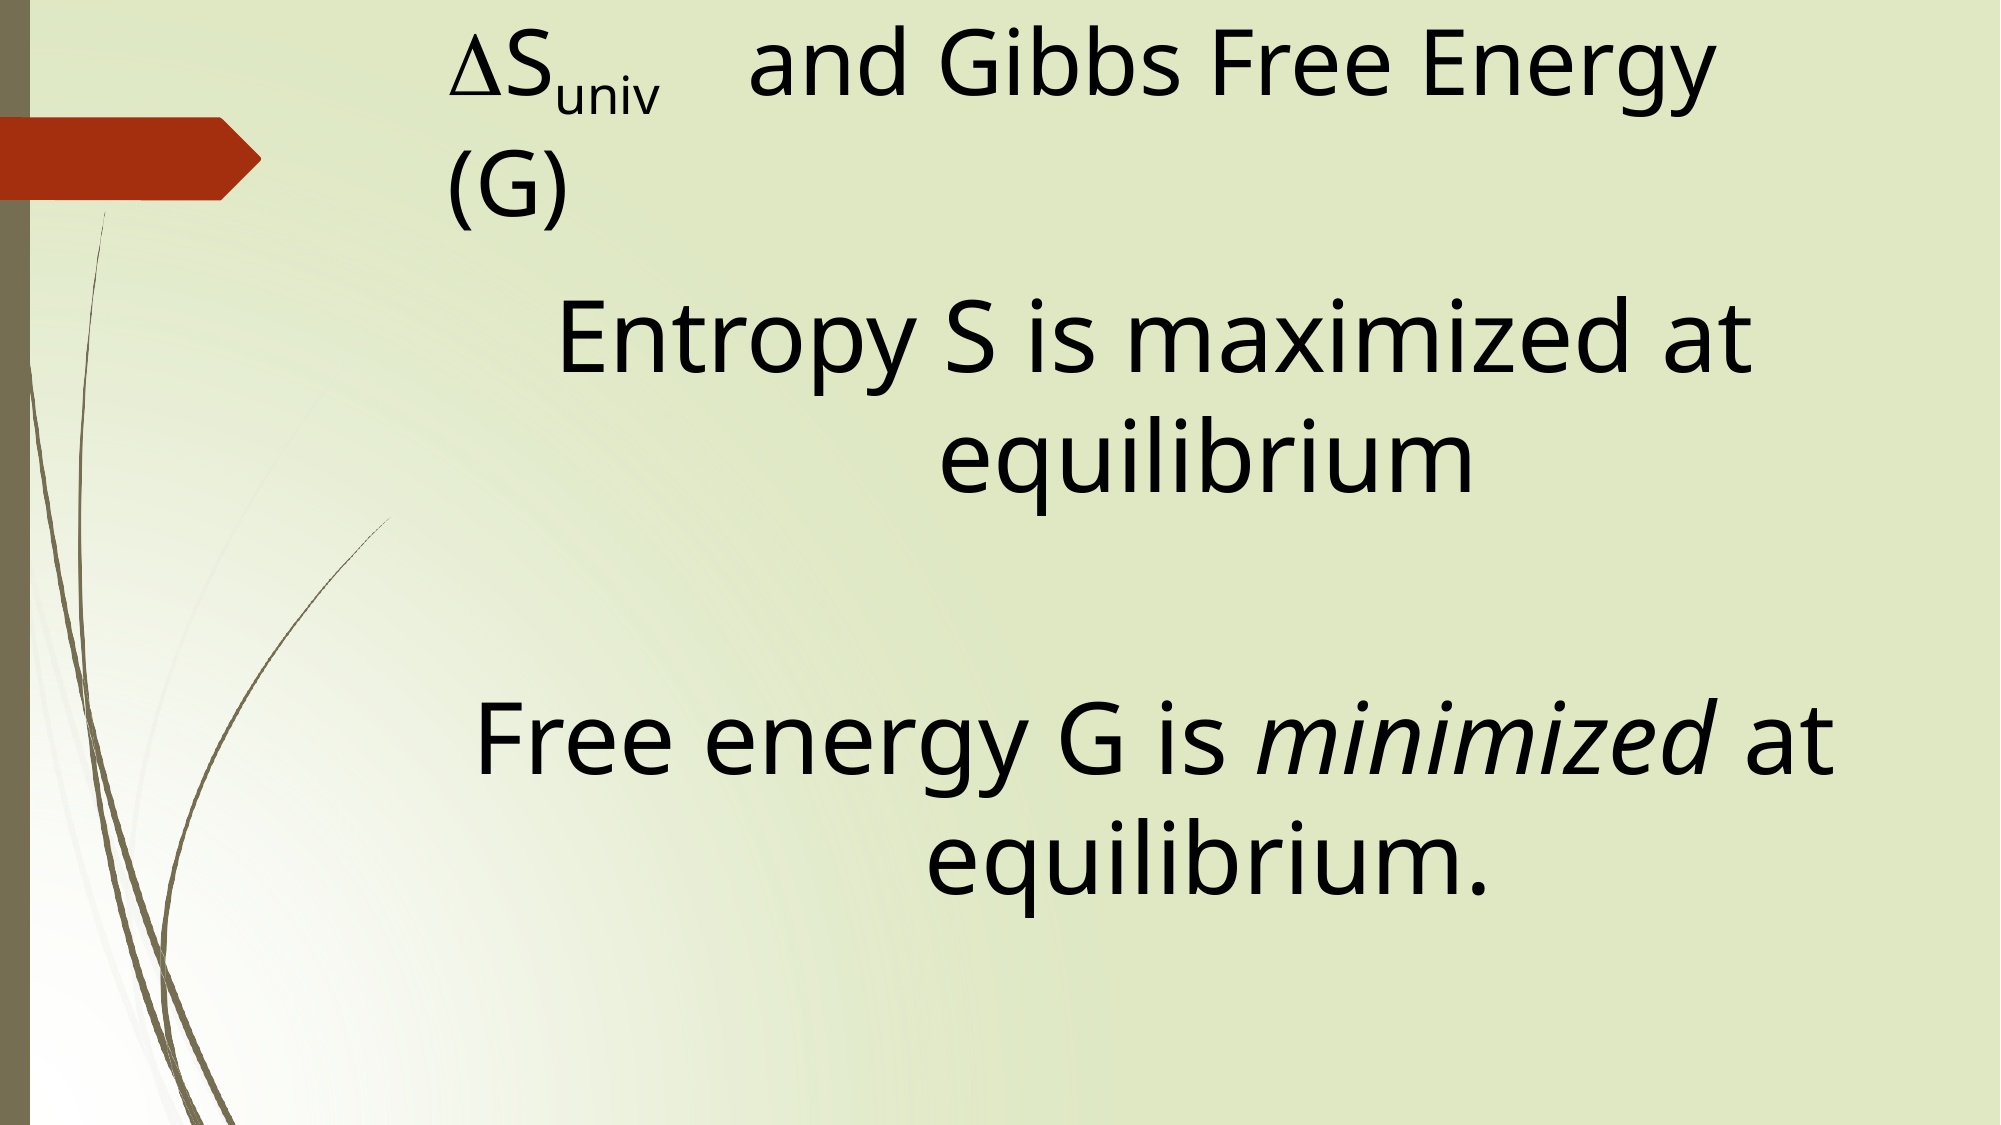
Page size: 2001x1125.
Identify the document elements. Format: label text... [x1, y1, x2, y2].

text_box Entropy S is maximized at equilibrium [552, 270, 1778, 513]
text_box [0, 117, 262, 201]
text_box Suniv and Gibbs Free Energy (G) [441, 1, 1838, 235]
picture [30, 0, 2000, 1125]
subtitle Free energy G is minimized at equilibrium. [139, 672, 1861, 1125]
